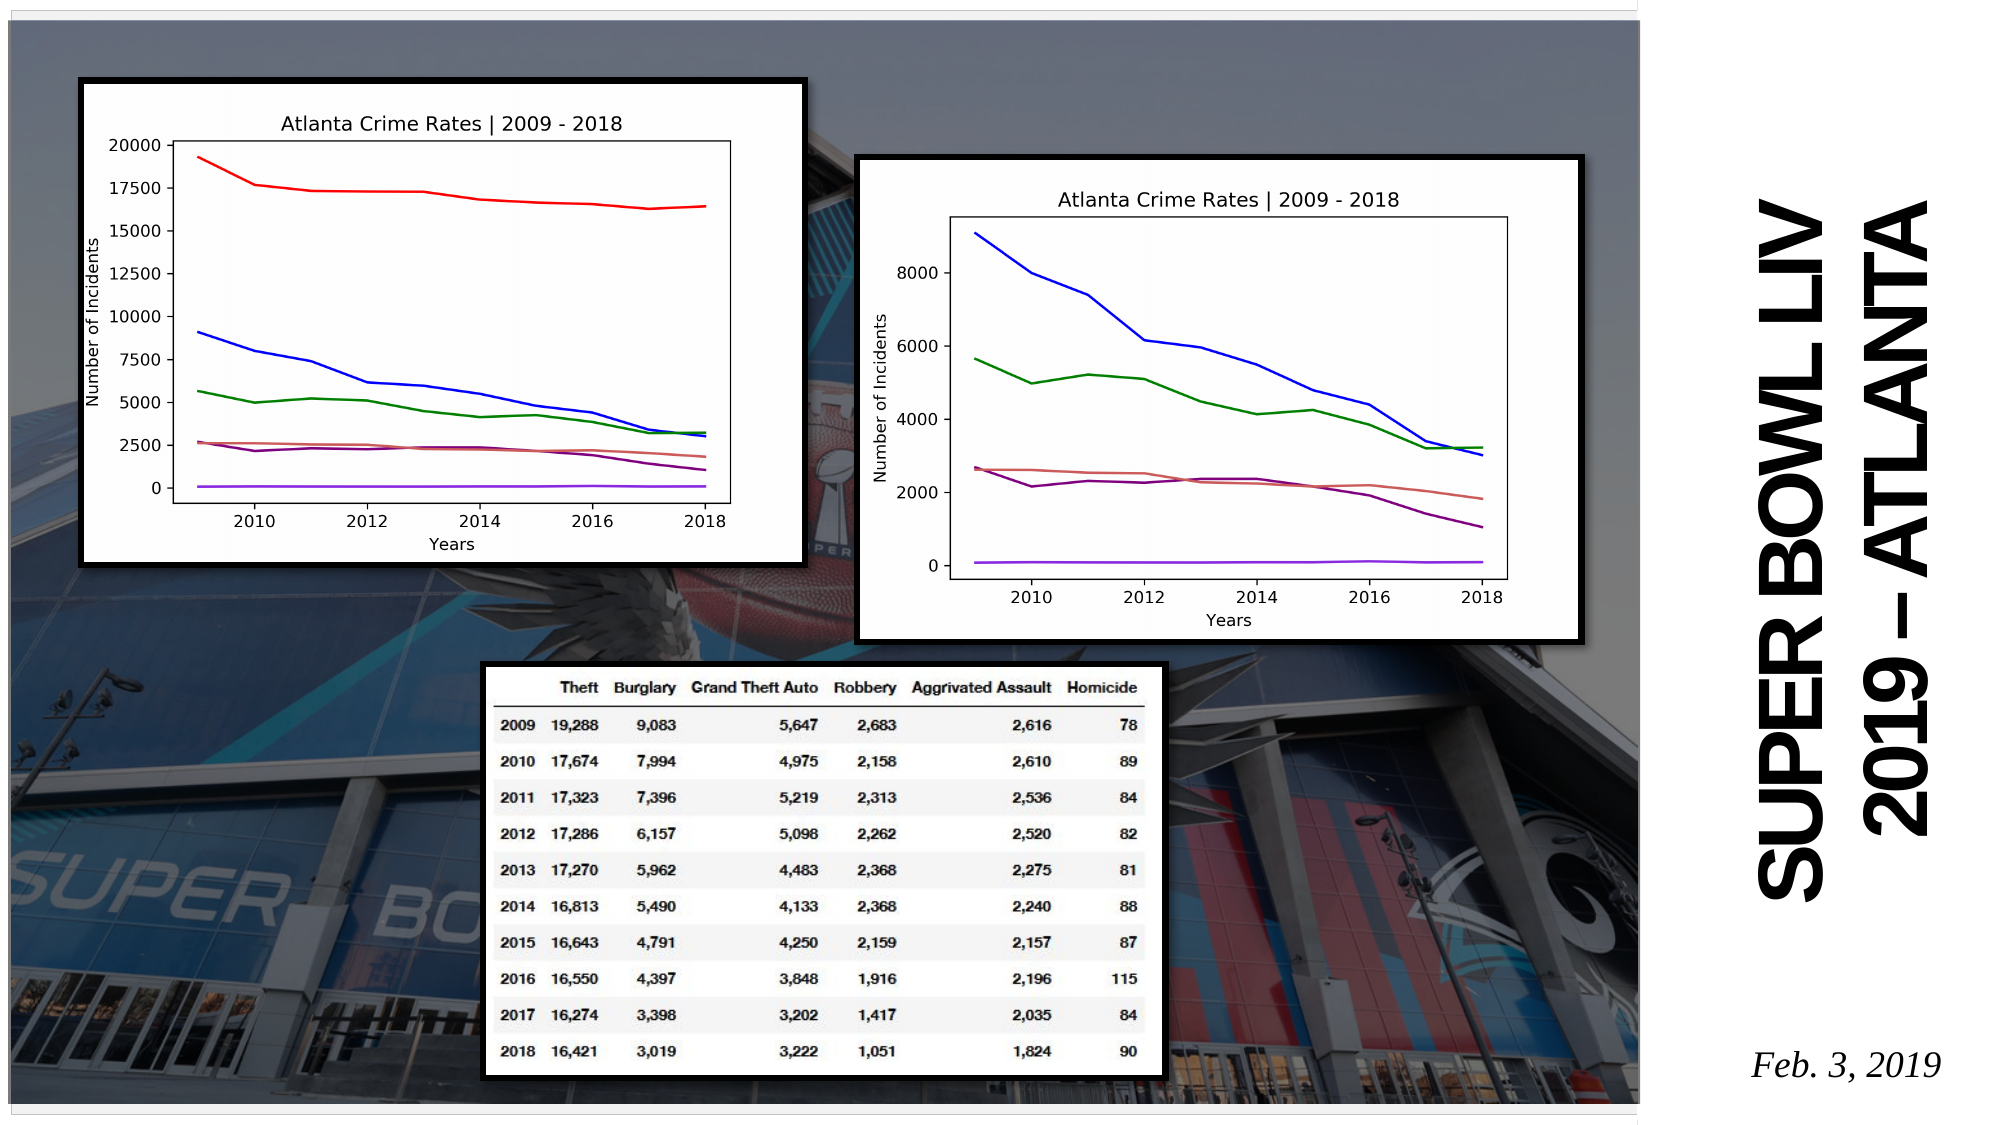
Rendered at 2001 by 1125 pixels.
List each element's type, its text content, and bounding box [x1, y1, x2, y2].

text_box [7, 19, 1641, 1105]
subtitle Feb. 3, 2019 [1651, 1000, 2000, 1125]
picture [11, 20, 1638, 1104]
text_box Super Bowl liv 2019 – Atlanta [1712, 198, 1946, 926]
